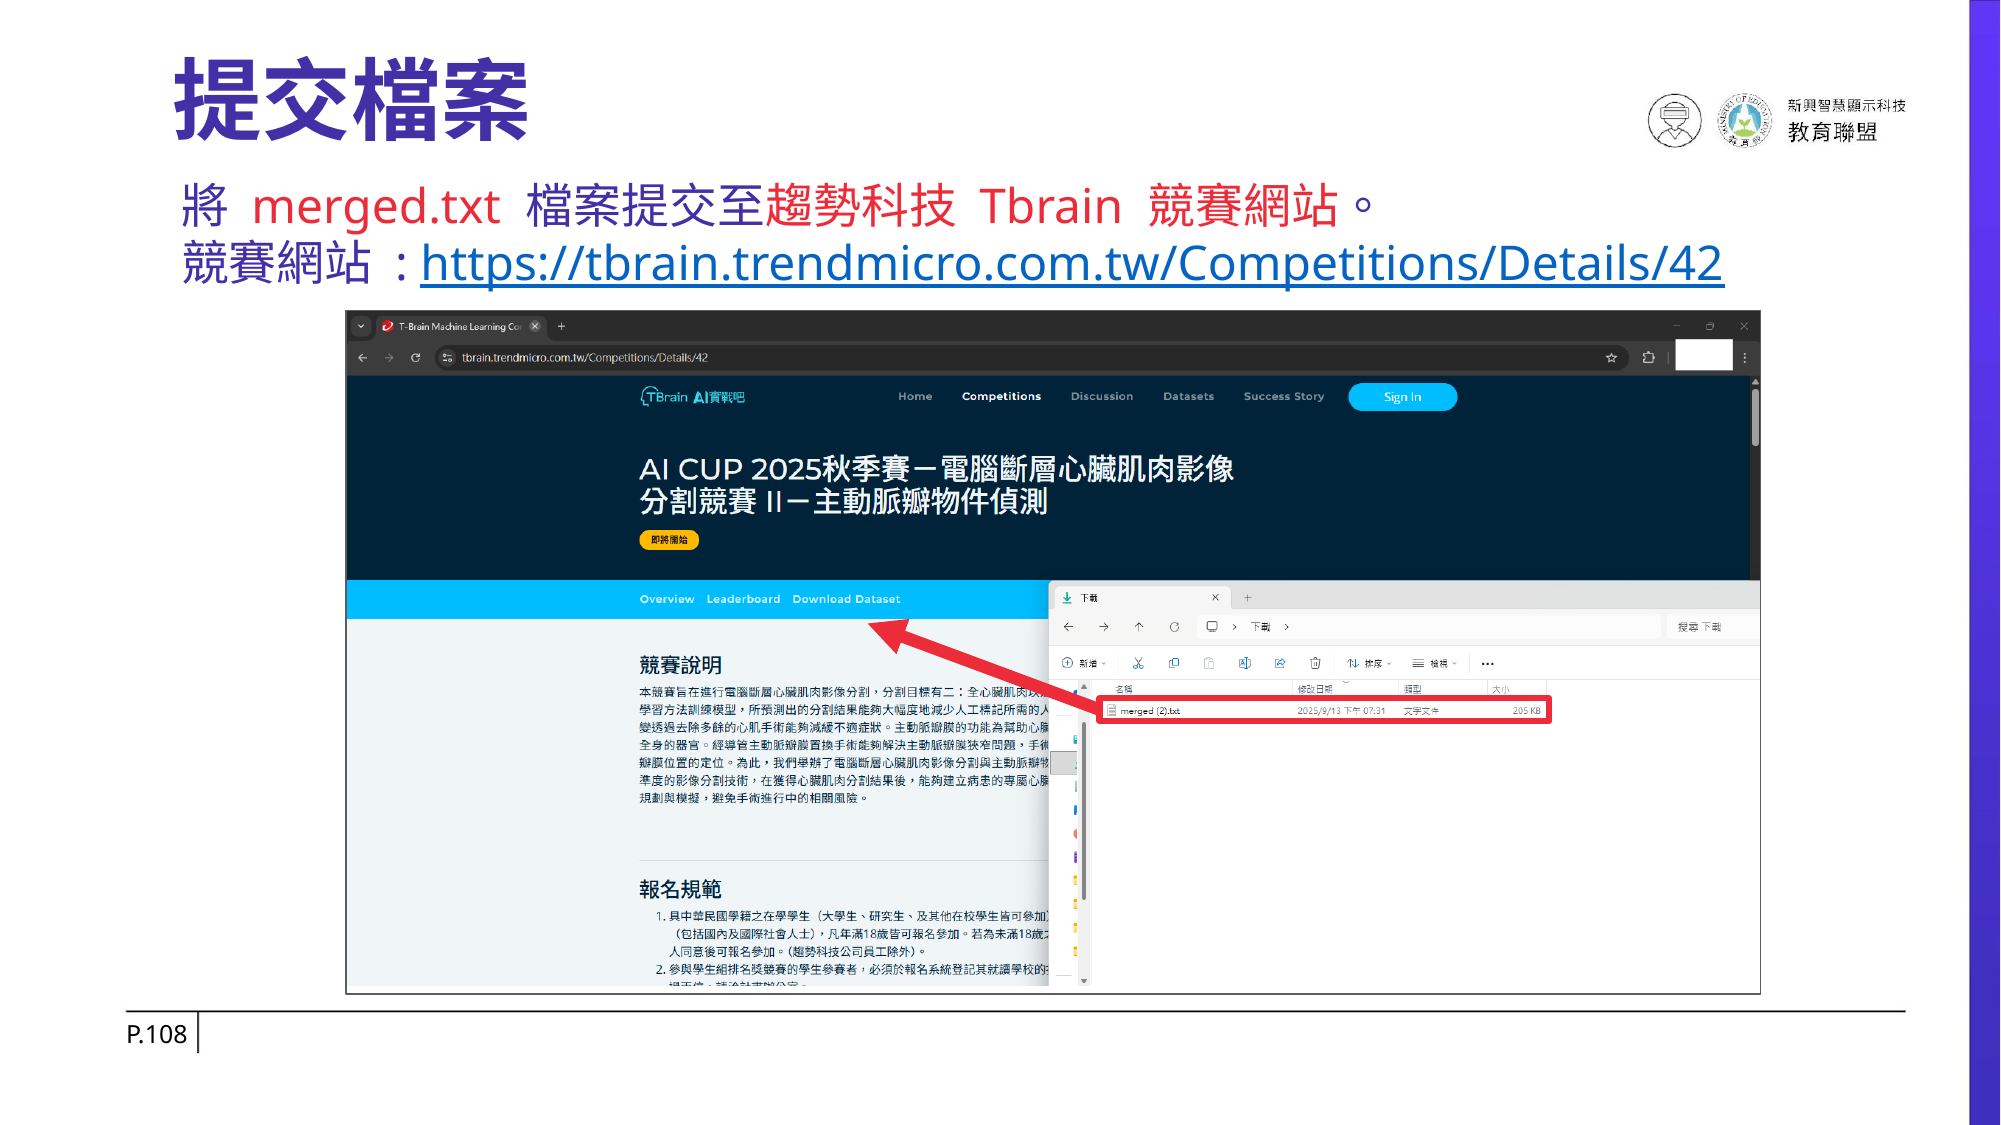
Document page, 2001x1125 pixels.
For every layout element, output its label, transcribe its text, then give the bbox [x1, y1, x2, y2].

picture [0, 0, 2001, 1125]
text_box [867, 623, 1100, 710]
title 提交檔案 [157, 57, 1593, 152]
slide_number P.‹#› [111, 1016, 204, 1055]
text_box 將 merged.txt 檔案提交至趨勢科技 Tbrain 競賽網站。 競賽網站 : https://tbrain.trendmicro.com.tw/Competitions/Details/42 [165, 160, 1835, 331]
